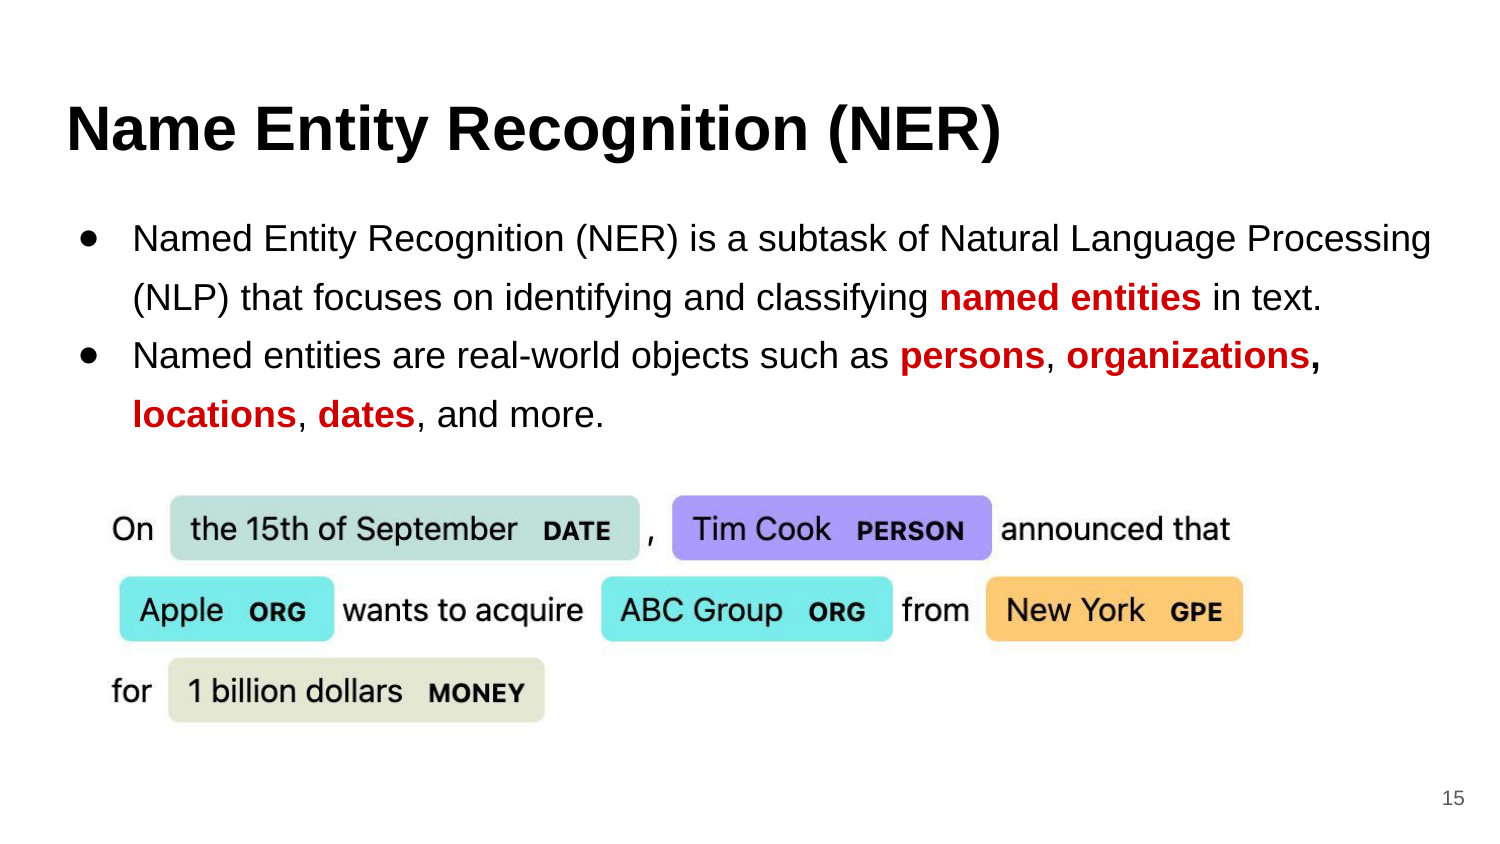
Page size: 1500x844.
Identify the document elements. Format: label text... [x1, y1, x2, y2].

list Named Entity Recognition (NER) is a subtask of Natural Language Processing (NLP) that focuses on identifying and classifying named entities in text. Named entities are real-world objects such as persons, organizations, locations, dates, and more. [42, 185, 1462, 830]
picture [67, 461, 1320, 766]
slide_number ‹#› [1389, 764, 1480, 830]
title Name Entity Recognition (NER) [51, 72, 1449, 167]
